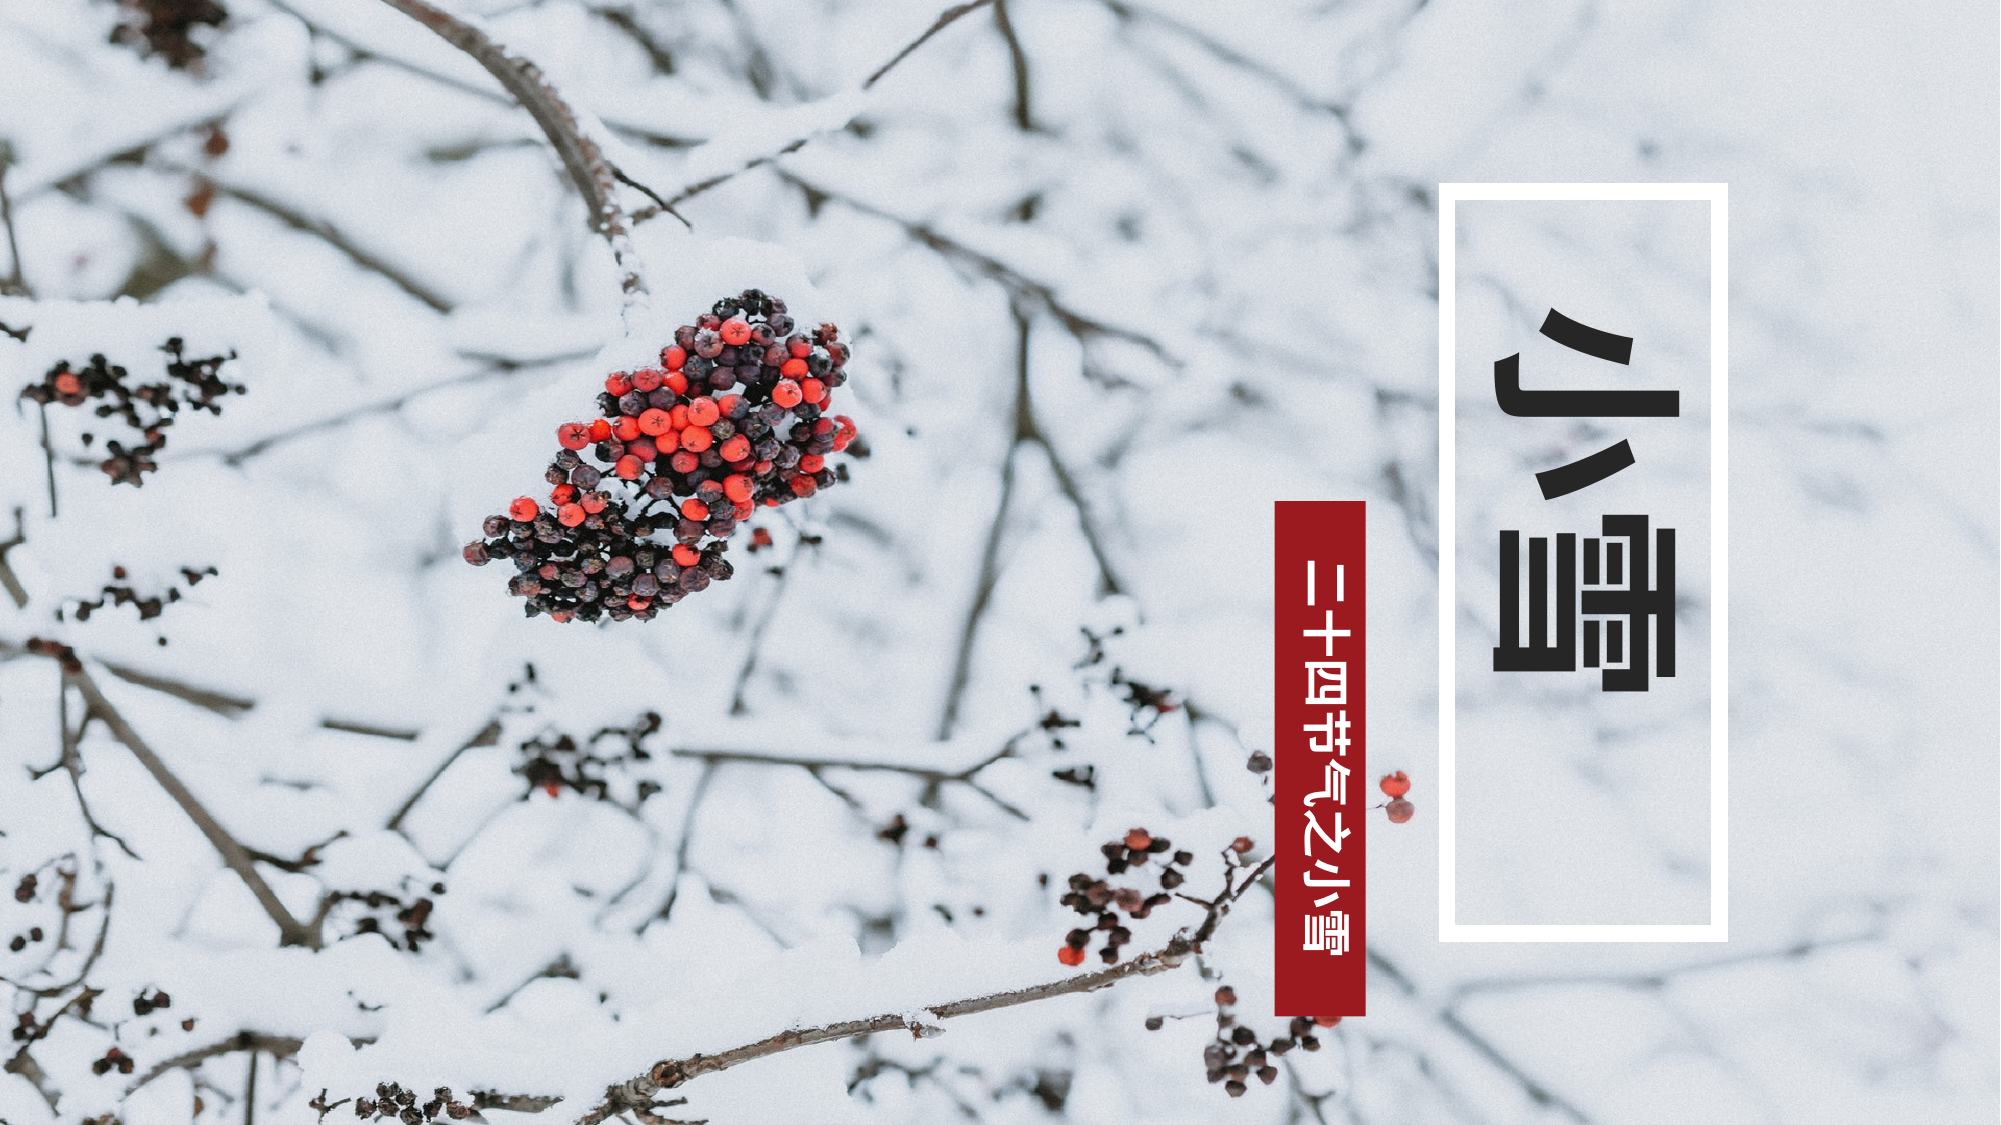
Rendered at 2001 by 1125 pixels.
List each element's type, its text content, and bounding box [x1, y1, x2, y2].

text_box 二十四节气之小雪 [1274, 501, 1366, 1017]
picture [0, 0, 2001, 1125]
text_box [1446, 191, 1721, 934]
